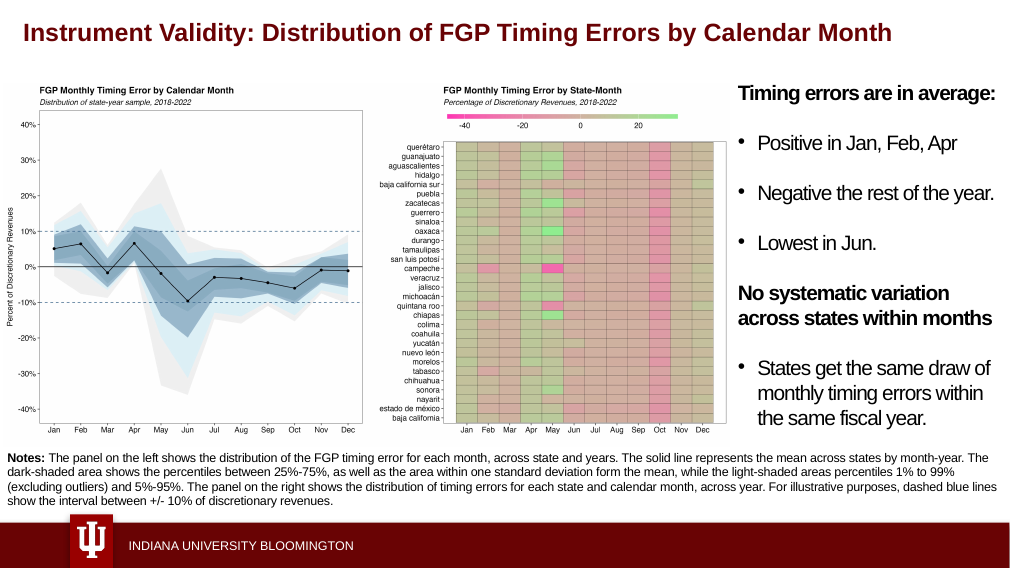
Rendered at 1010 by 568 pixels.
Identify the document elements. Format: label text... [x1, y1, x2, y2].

text_box Instrument Validity: Distribution of FGP Timing Errors by Calendar Month [0, 9, 980, 54]
text_box Notes: The panel on the left shows the distribution of the FGP timing error for each month, across state and years. The solid line represents the mean across states by month-year. The dark-shaded area shows the percentiles between 25%-75%, as well as the area within one standard deviation form the mean, while the light-shaded areas percentiles 1% to 99% (excluding outliers) and 5%-95%. The panel on the right shows the distribution of timing errors for each state and calendar month, across year. For illustrative purposes, dashed blue lines show the interval between +/- 10% of discretionary revenues. [5, 447, 1005, 509]
text_box Timing errors are in average: Positive in Jan, Feb, Apr Negative the rest of the year. Lowest in Jun. No systematic variation across states within months States get the same draw of monthly timing errors within the same fiscal year. [729, 77, 1010, 430]
picture [3, 83, 730, 447]
